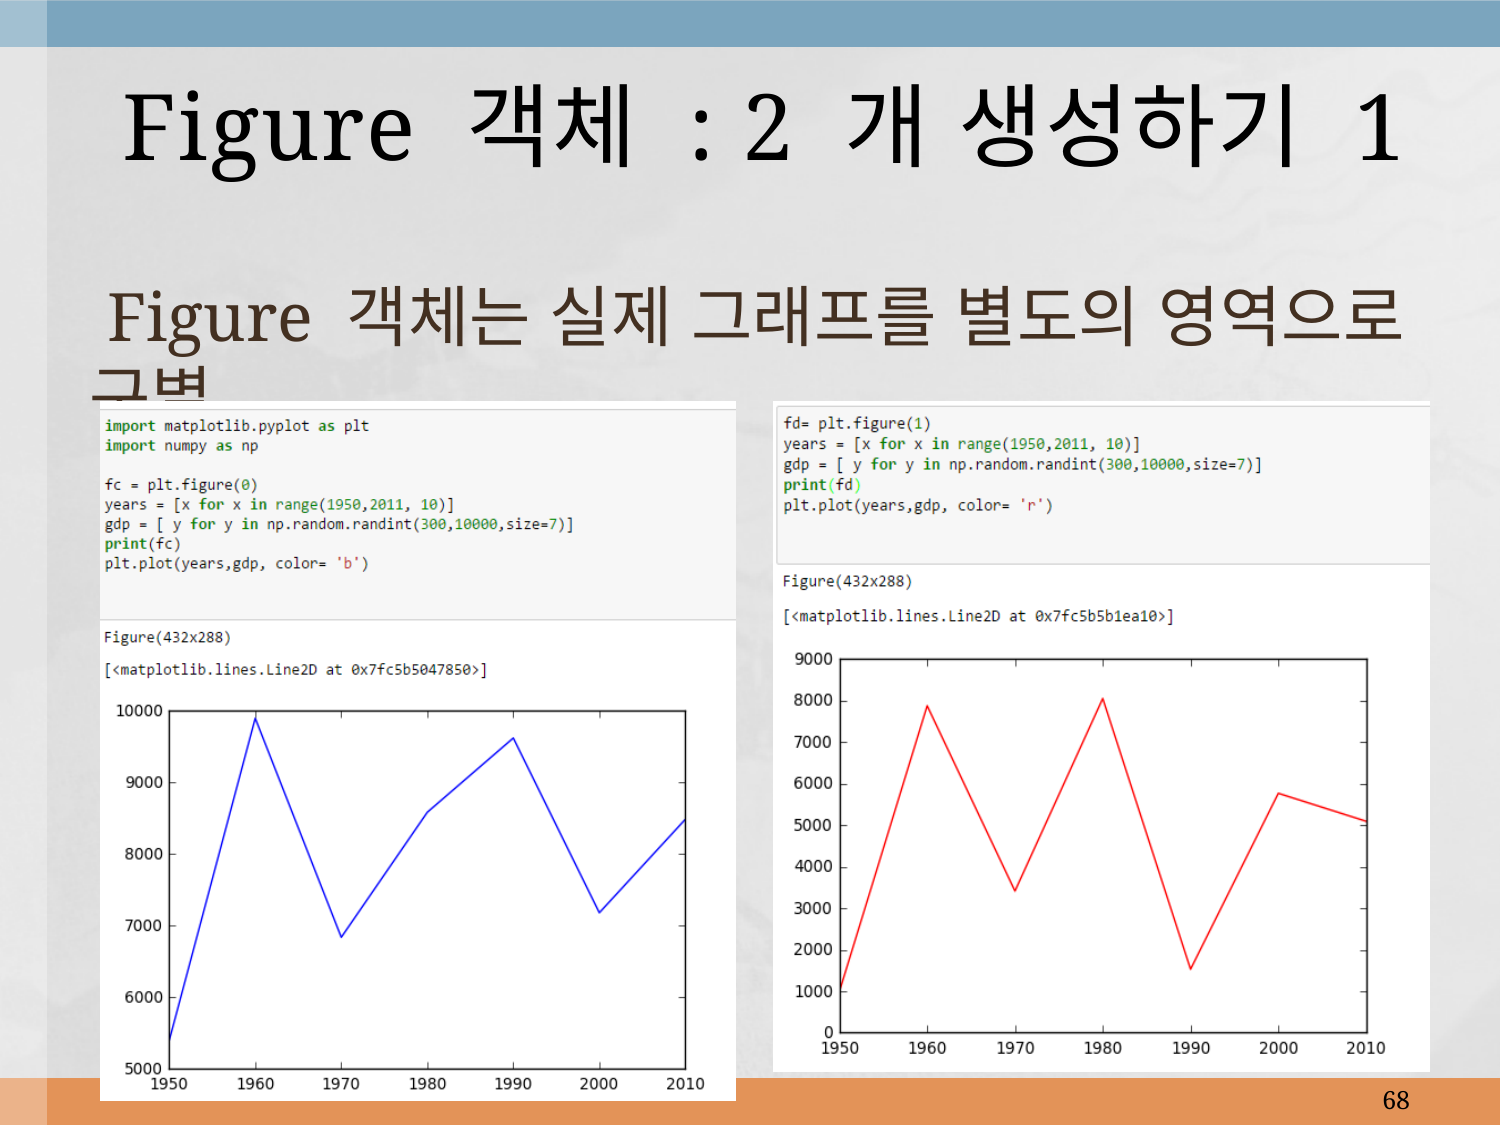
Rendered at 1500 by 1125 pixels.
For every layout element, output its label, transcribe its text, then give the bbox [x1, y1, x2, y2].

picture [773, 401, 1430, 1072]
title Figure 객체 : 2 개 생성하기 1 [49, 46, 1454, 202]
picture [100, 401, 736, 1101]
slide_number 68 [1074, 1078, 1425, 1125]
list Figure 객체는 실제 그래프를 별도의 영역으로 구별 [75, 267, 1425, 539]
